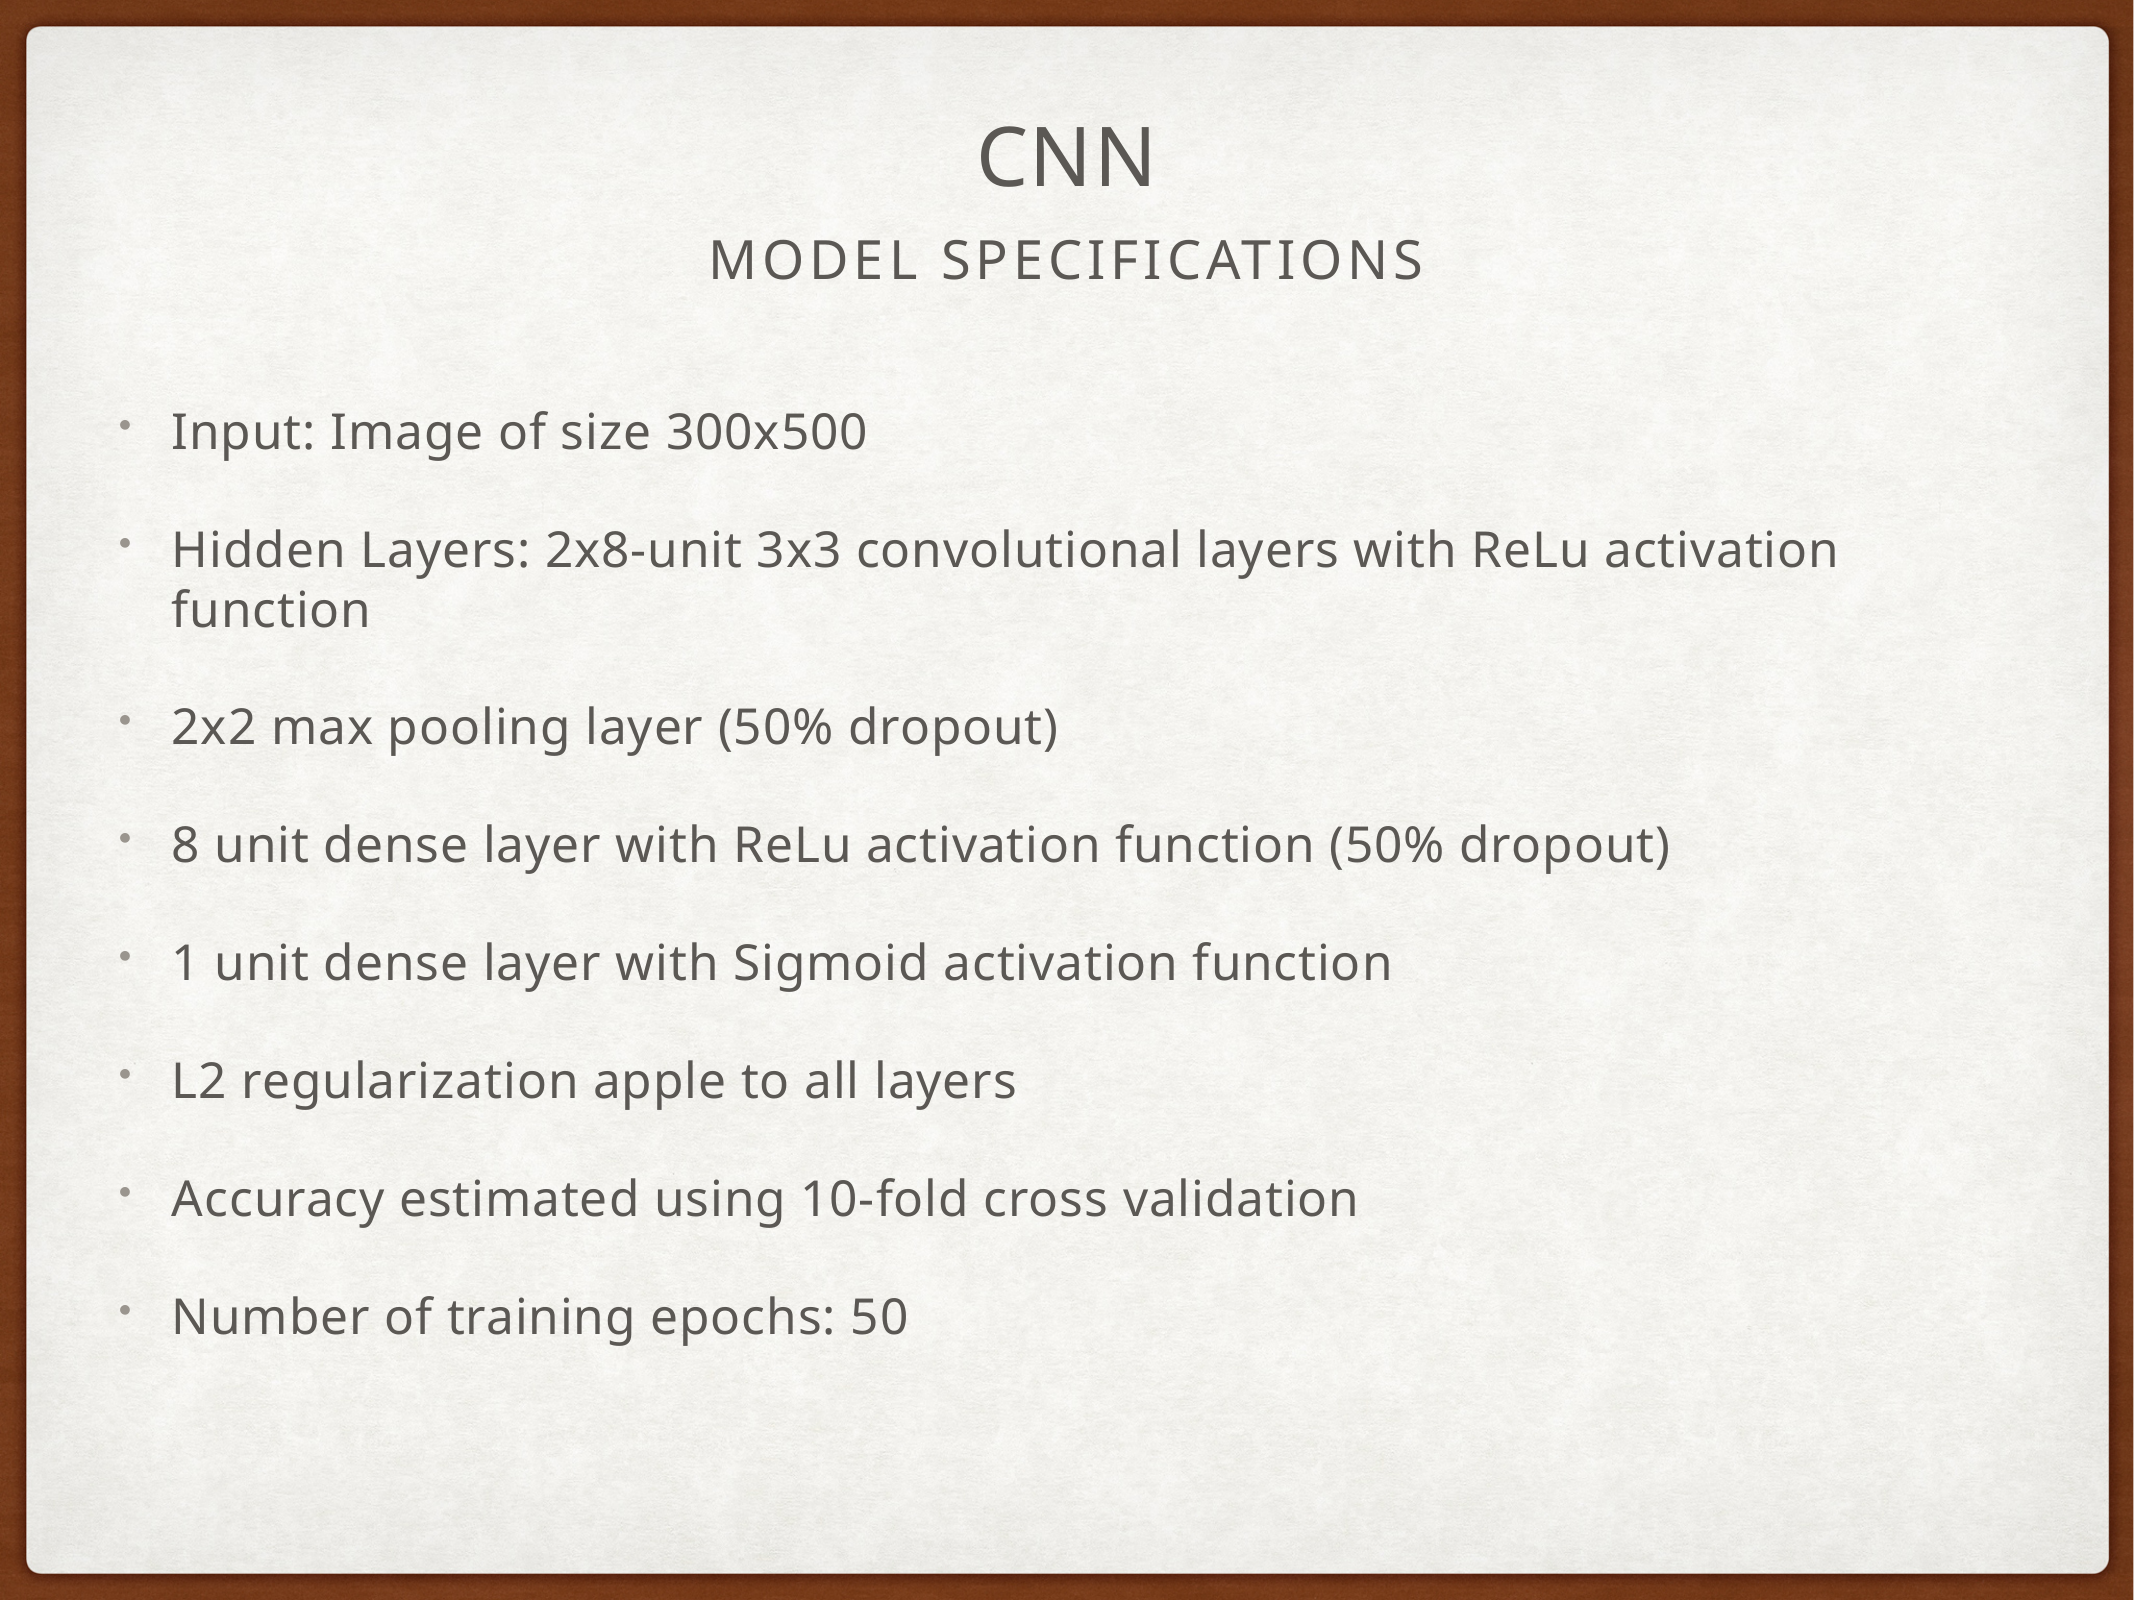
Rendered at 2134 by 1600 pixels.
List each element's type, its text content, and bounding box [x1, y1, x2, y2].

picture [0, 0, 2134, 1600]
title cnn [109, 95, 2024, 220]
list Input: Image of size 300x500 Hidden Layers: 2x8-unit 3x3 convolutional layers with ReLu activation function 2x2 max pooling layer (50% dropout) 8 unit dense layer with ReLu activation function (50% dropout) 1 unit dense layer with Sigmoid activation function L2 regularization apple to all layers Accuracy estimated using 10-fold cross validation Number of training epochs: 50 [109, 391, 2024, 1451]
list Model specifications [109, 220, 2024, 306]
